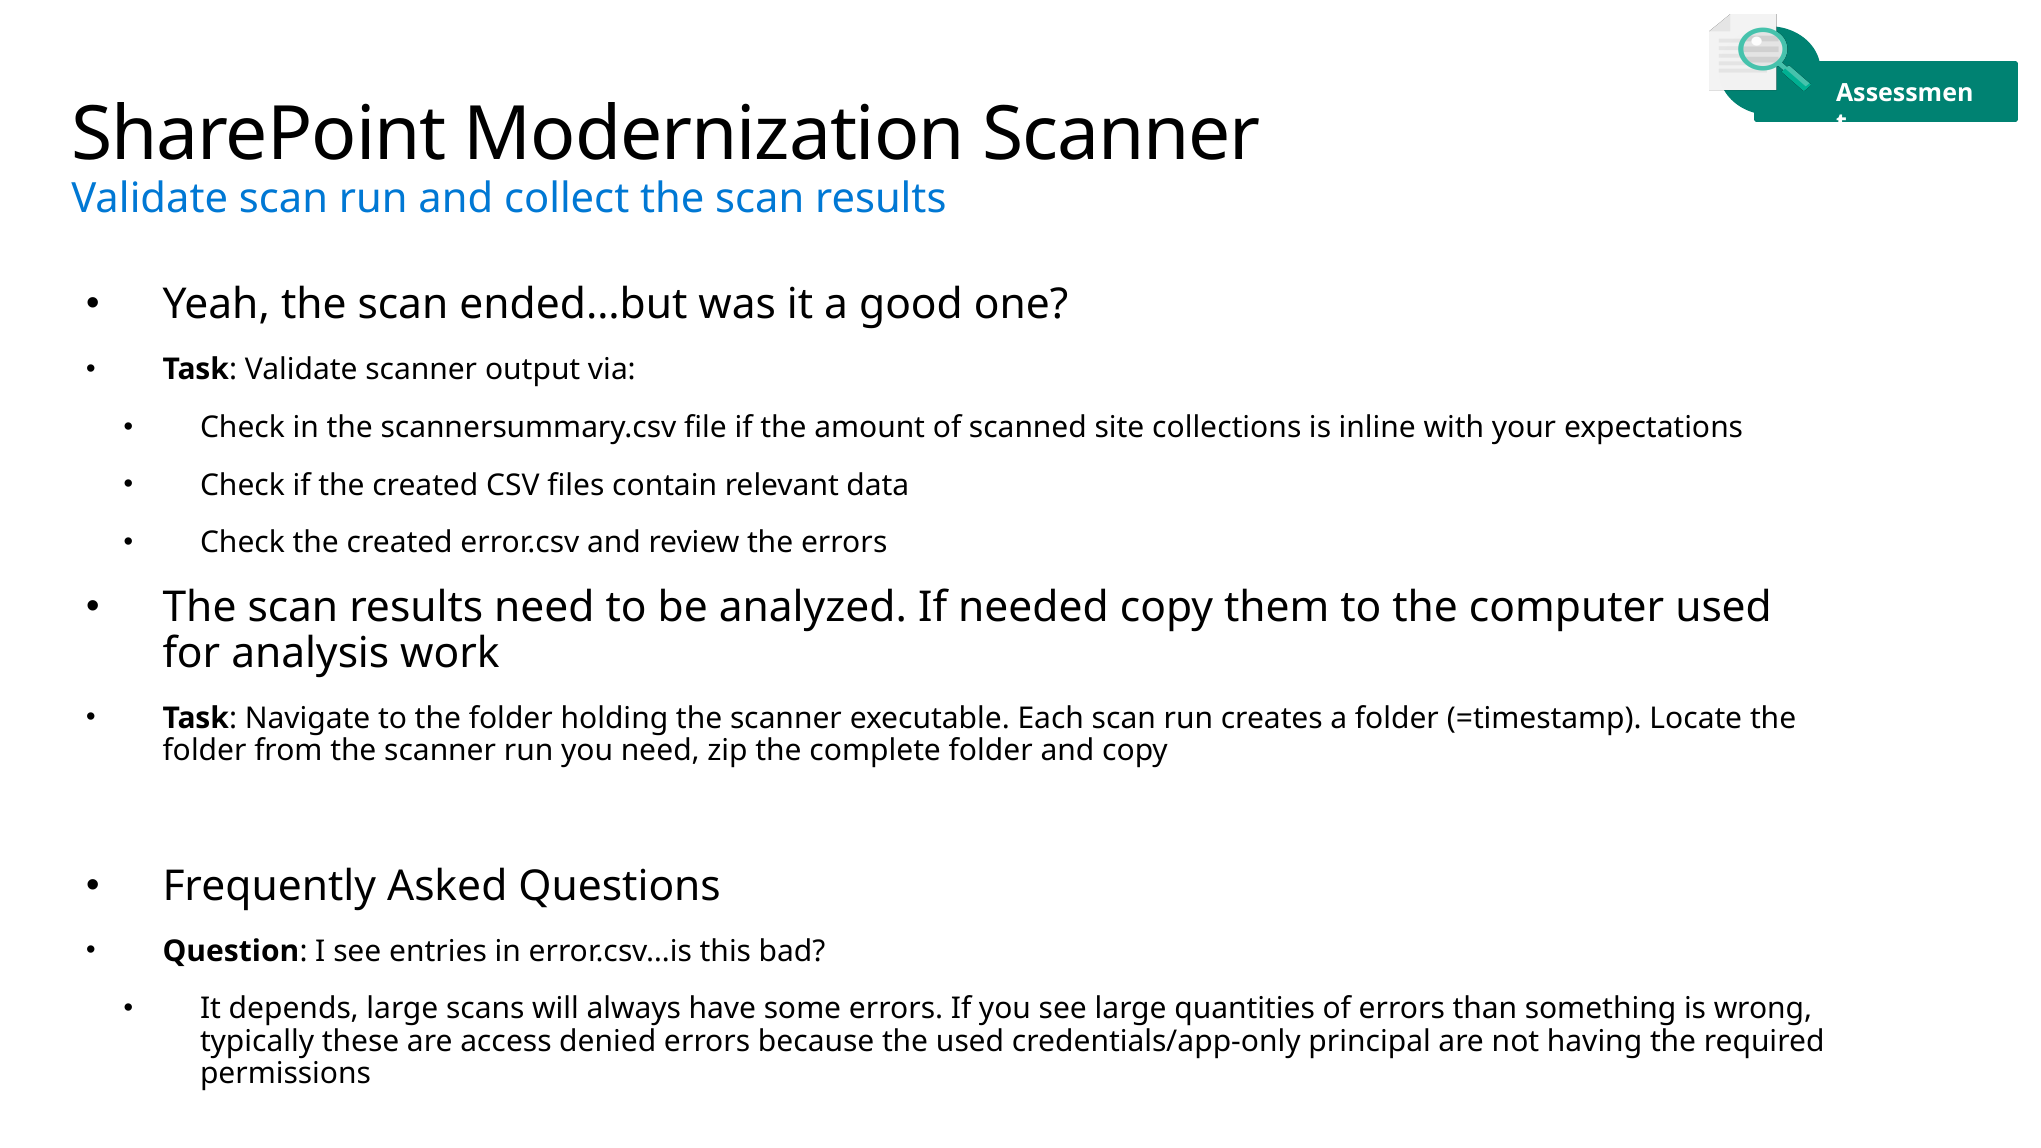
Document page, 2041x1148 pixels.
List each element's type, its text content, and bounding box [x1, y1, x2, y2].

title SharePoint Modernization Scanner Validate scan run and collect the scan results [71, 68, 1969, 195]
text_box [1709, 13, 2019, 123]
text_box Yeah, the scan ended…but was it a good one? Task: Validate scanner output via: Check in the scannersummary.csv file if the amount of scanned site collections is inline with your expectations Check if the created CSV files contain relevant data Check the created error.csv and review the errors The scan results need to be analyzed. If needed copy them to the computer used for analysis work Task: Navigate to the folder holding the scanner executable. Each scan run creates a folder (=timestamp). Locate the folder from the scanner run you need, zip the complete folder and copy Frequently Asked Questions Question: I see entries in error.csv…is this bad? It depends, large scans will always have some errors. If you see large quantities of errors than something is wrong, typically these are access denied errors because the used credentials/app-only principal are not having the required permissions [71, 274, 1854, 1021]
